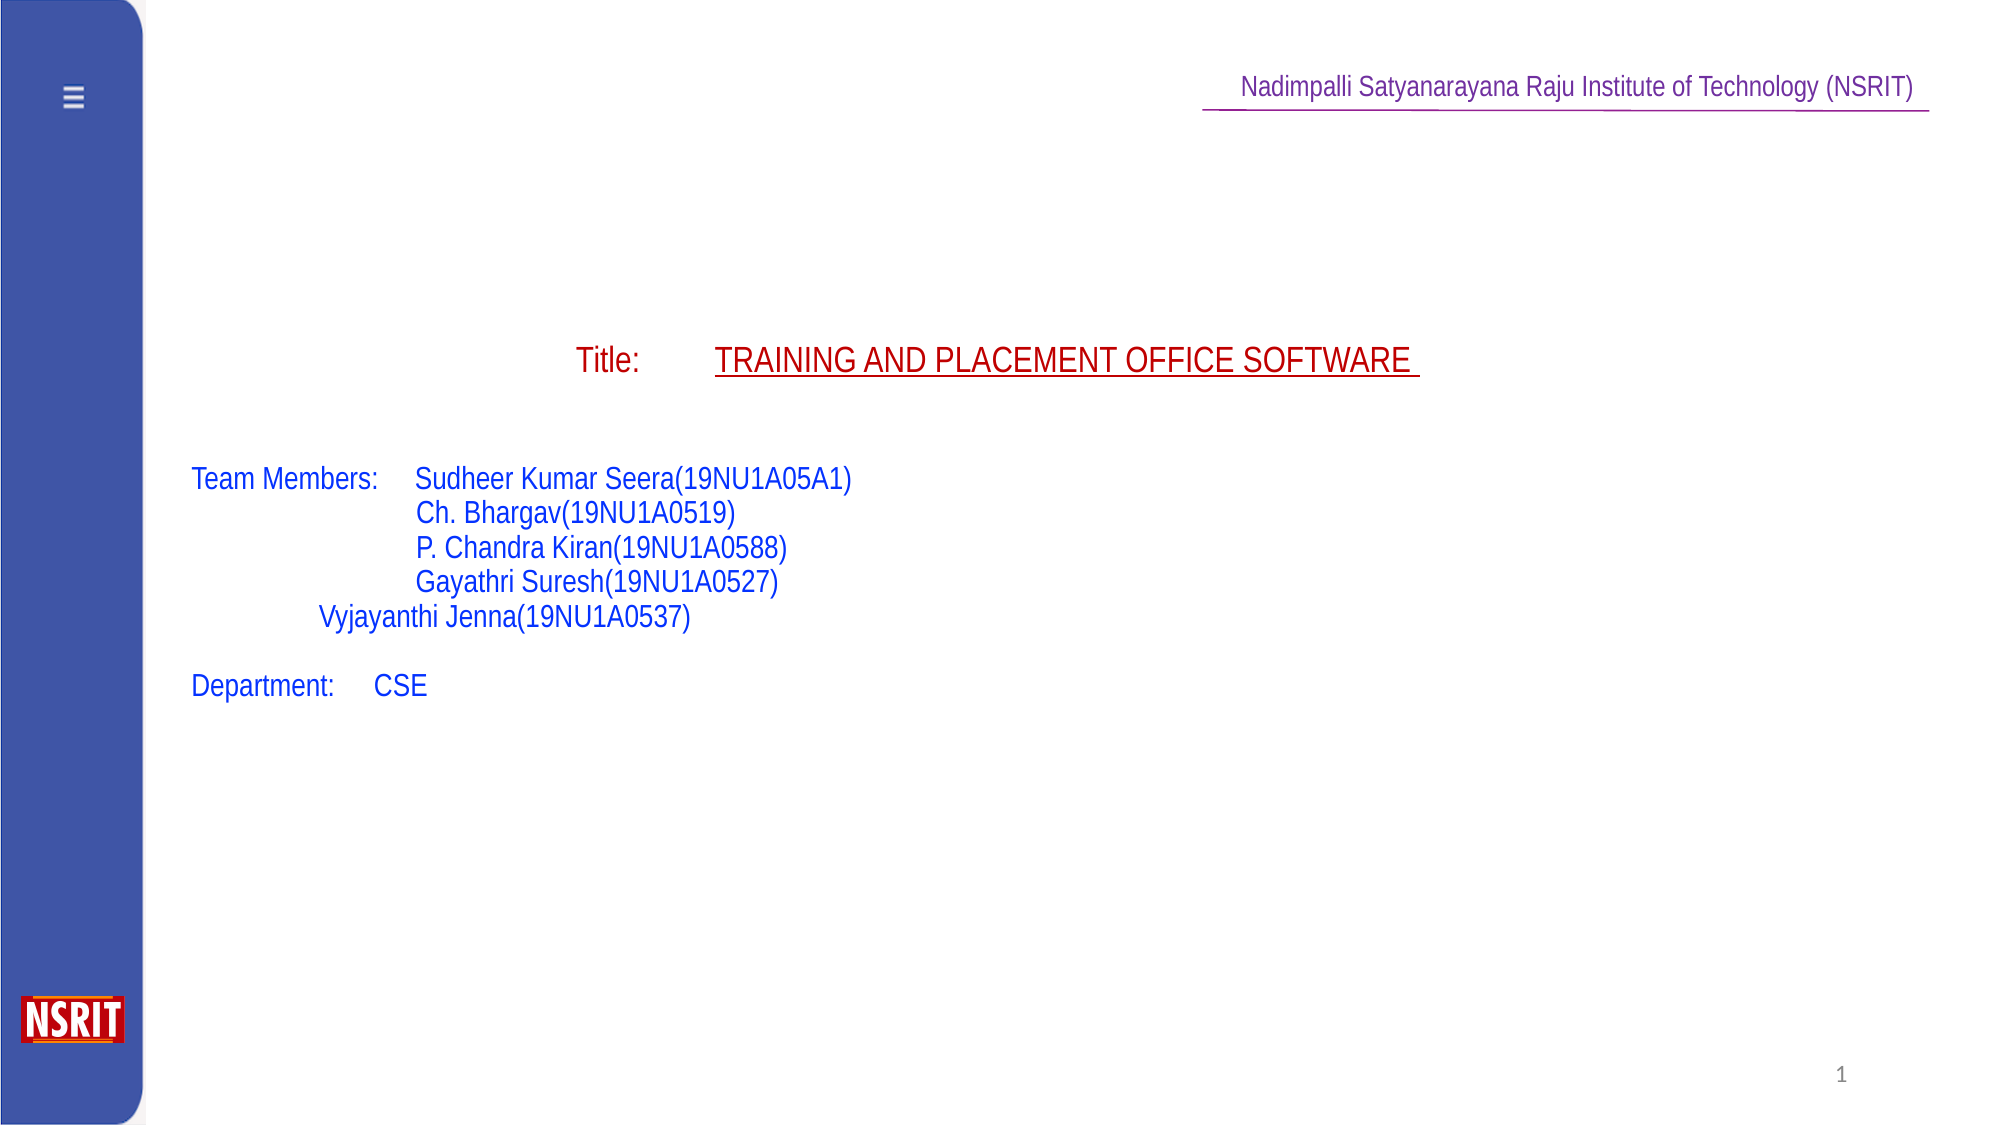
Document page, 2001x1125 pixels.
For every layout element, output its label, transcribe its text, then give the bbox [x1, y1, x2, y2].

slide_number 1 [1412, 1042, 1863, 1103]
title Title: TRAINING AND PLACEMENT OFFICE SOFTWARE Team Members: Sudheer Kumar Seera(19NU1A05A1) Ch. Bhargav(19NU1A0519) P. Chandra Kiran(19NU1A0588) Gayathri Suresh(19NU1A0527) Vyjayanthi Jenna(19NU1A0537) Department: CSE [176, 331, 1820, 713]
picture [0, 0, 146, 1125]
